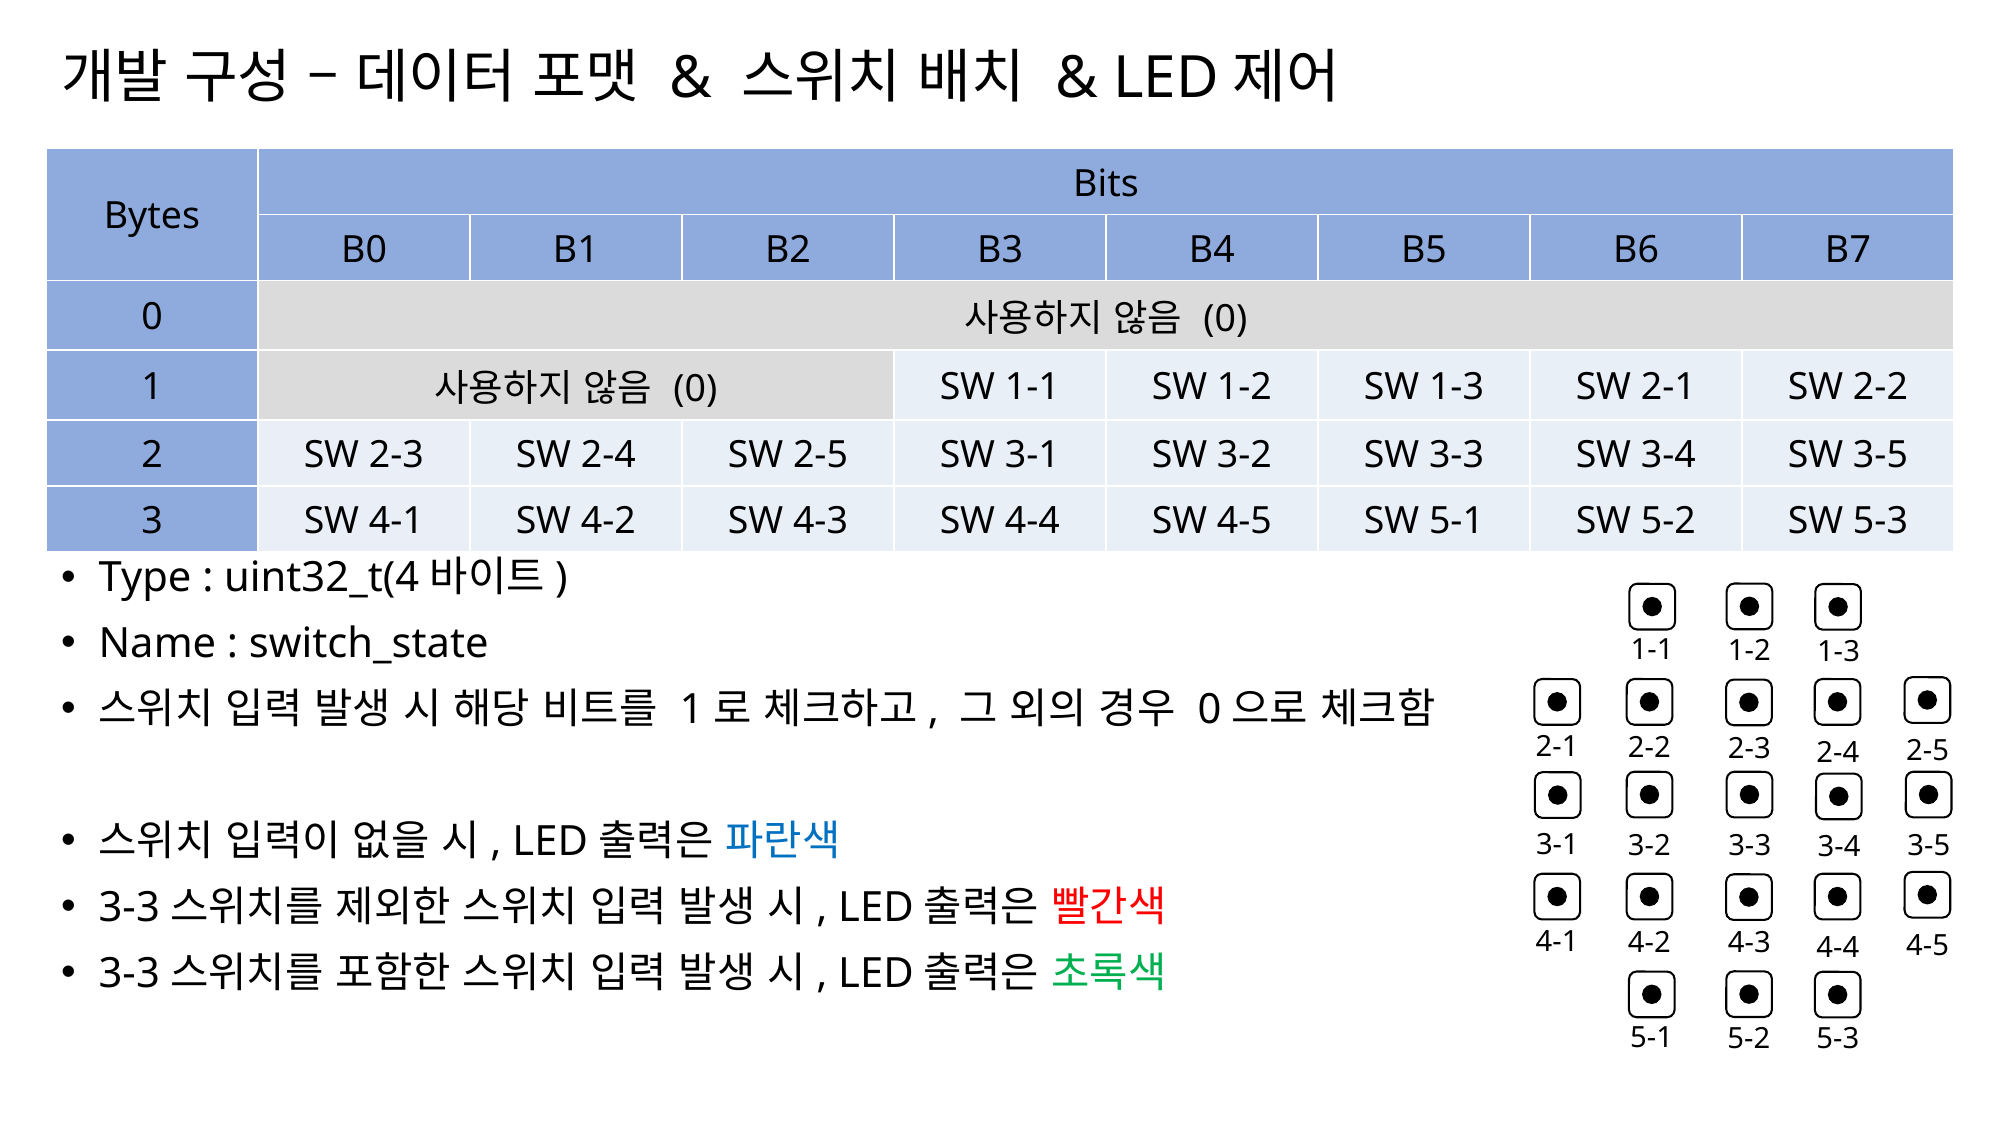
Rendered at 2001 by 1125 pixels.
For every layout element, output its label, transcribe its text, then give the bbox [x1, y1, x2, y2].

list Type : uint32_t(4바이트) Name : switch_state 스위치 입력 발생 시 해당 비트를 1로 체크하고, 그 외의 경우 0으로 체크함 스위치 입력이 없을 시, LED출력은 파란색 3-3스위치를 제외한 스위치 입력 발생 시, LED출력은 빨간색 3-3스위치를 포함한 스위치 입력 발생 시, LED출력은 초록색 [46, 553, 1522, 1072]
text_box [1611, 873, 1687, 967]
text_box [1800, 971, 1876, 1063]
table_cell B5 [1319, 215, 1529, 280]
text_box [1520, 772, 1596, 869]
table_cell SW 5-3 [1743, 487, 1953, 551]
table_cell SW 2-4 [471, 421, 681, 485]
table_cell SW 3-2 [1107, 421, 1317, 485]
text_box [1519, 678, 1595, 771]
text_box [1890, 871, 1966, 970]
table_cell SW 2-5 [683, 421, 893, 485]
table_cell 사용하지 않음 (0) [259, 281, 1953, 349]
table_cell B6 [1531, 215, 1741, 280]
table_cell SW 1-3 [1319, 351, 1529, 419]
table_cell SW 2-1 [1531, 351, 1741, 419]
table_cell SW 2-2 [1743, 351, 1953, 419]
table_cell SW 3-3 [1319, 421, 1529, 485]
table_header Bytes [47, 149, 257, 280]
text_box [1801, 773, 1877, 871]
table_cell SW 4-5 [1107, 487, 1317, 551]
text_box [1614, 583, 1690, 674]
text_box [1611, 678, 1687, 771]
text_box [1890, 677, 1966, 775]
table_cell 사용하지 않음 (0) [259, 351, 893, 419]
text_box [1711, 874, 1787, 967]
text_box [1711, 583, 1787, 675]
table_cell 3 [47, 487, 257, 551]
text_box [1712, 771, 1788, 870]
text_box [1611, 771, 1687, 870]
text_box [1800, 873, 1876, 971]
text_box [1711, 679, 1787, 773]
table_cell SW 1-1 [895, 351, 1105, 419]
table_cell SW 5-1 [1319, 487, 1529, 551]
table_cell SW 4-3 [683, 487, 893, 551]
table_cell SW 5-2 [1531, 487, 1741, 551]
table_cell B2 [683, 215, 893, 280]
table_cell B4 [1107, 215, 1317, 280]
table_cell SW 3-4 [1531, 421, 1741, 485]
table_cell SW 4-4 [895, 487, 1105, 551]
table_cell B0 [259, 215, 469, 280]
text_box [1800, 678, 1876, 777]
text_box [1711, 971, 1787, 1063]
table_cell B7 [1743, 215, 1953, 280]
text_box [1519, 873, 1595, 965]
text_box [1891, 771, 1967, 870]
table_cell SW 2-3 [259, 421, 469, 485]
table_cell B1 [471, 215, 681, 280]
table_cell SW 4-2 [471, 487, 681, 551]
table_cell 1 [47, 351, 257, 419]
table_cell SW 1-2 [1107, 351, 1317, 419]
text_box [1801, 583, 1877, 675]
title 개발 구성 – 데이터 포맷 & 스위치 배치 & LED제어 [46, 33, 1955, 124]
table_cell 2 [47, 421, 257, 485]
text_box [1614, 971, 1690, 1062]
table_cell SW 3-5 [1743, 421, 1953, 485]
table_header Bits [259, 149, 1953, 214]
table_cell B3 [895, 215, 1105, 280]
table_cell 0 [47, 281, 257, 349]
table_cell SW 4-1 [259, 487, 469, 551]
table_cell SW 3-1 [895, 421, 1105, 485]
